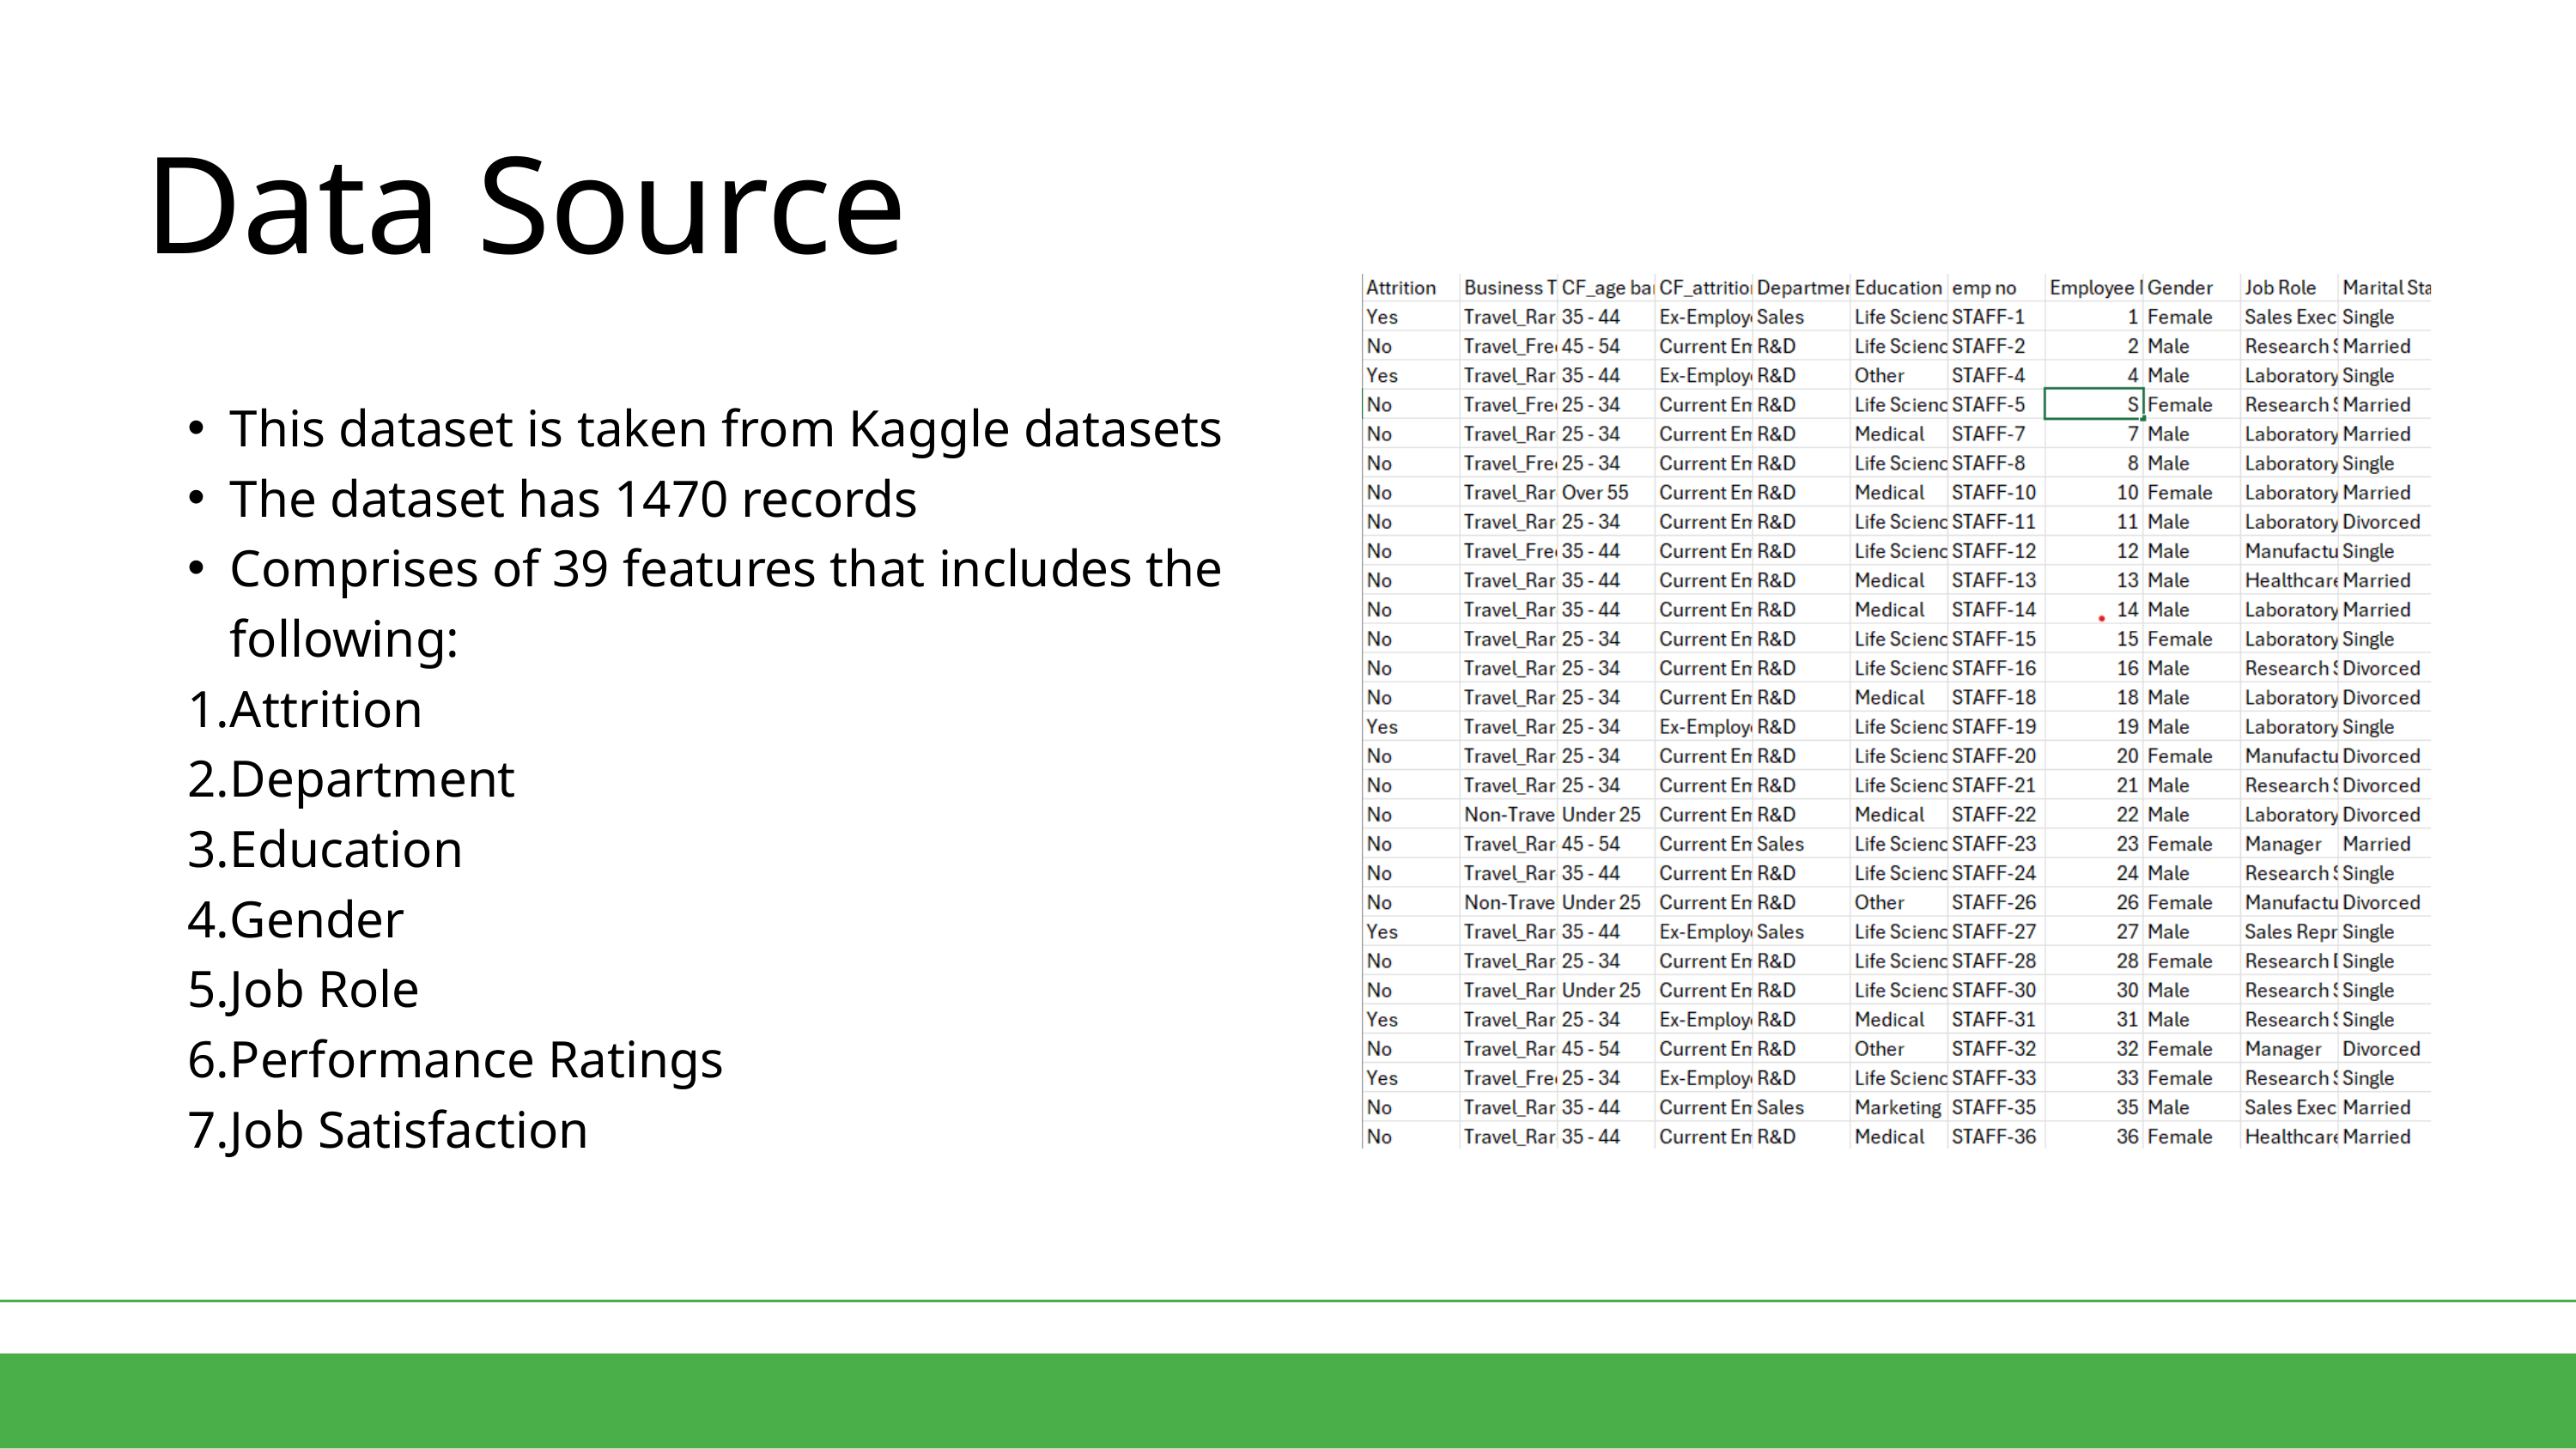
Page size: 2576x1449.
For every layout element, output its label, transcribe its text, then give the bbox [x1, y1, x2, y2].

text_box This dataset is taken from Kaggle datasets The dataset has 1470 records Comprises of 39 features that includes the following: Attrition Department Education Gender Job Role Performance Ratings Job Satisfaction [144, 386, 1289, 1158]
text_box Data Source [144, 119, 1289, 281]
text_box [1362, 274, 2432, 1149]
text_box [0, 1353, 2576, 1449]
